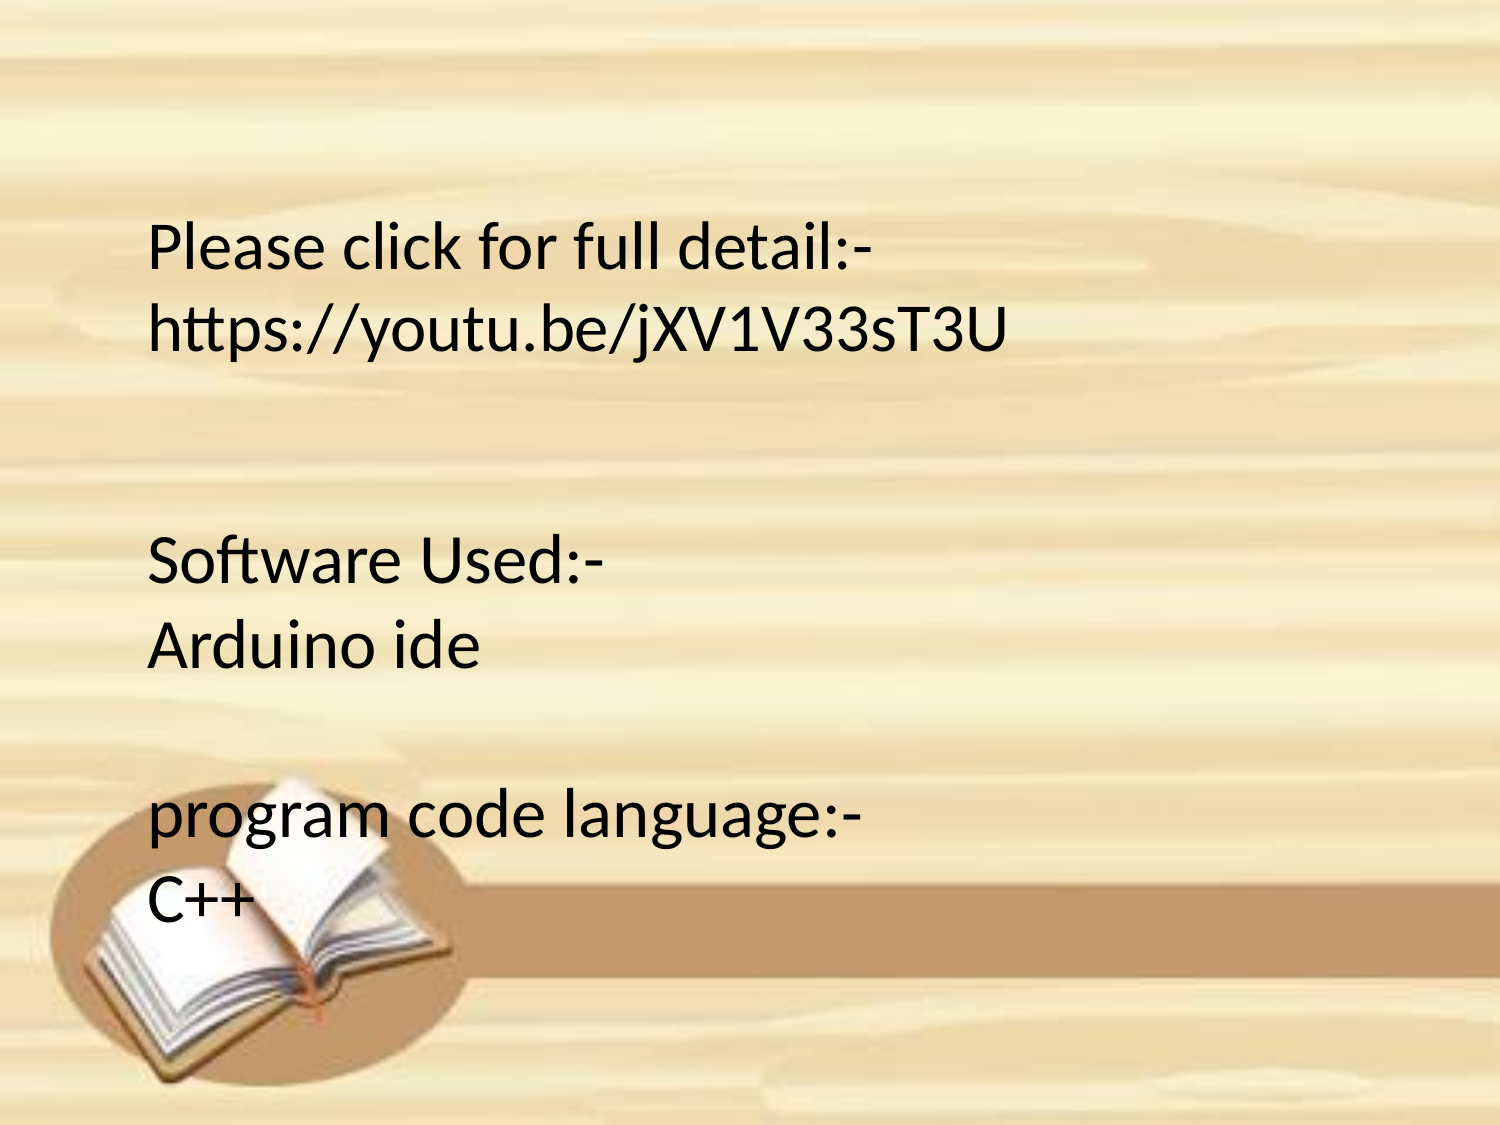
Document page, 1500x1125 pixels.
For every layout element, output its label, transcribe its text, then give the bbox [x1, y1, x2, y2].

picture [0, 0, 1500, 1125]
text_box Software Used:- Arduino ide program code language:- C++ [132, 504, 1232, 1030]
text_box Please click for full detail:- https://youtu.be/jXV1V33sT3U [132, 193, 1165, 456]
